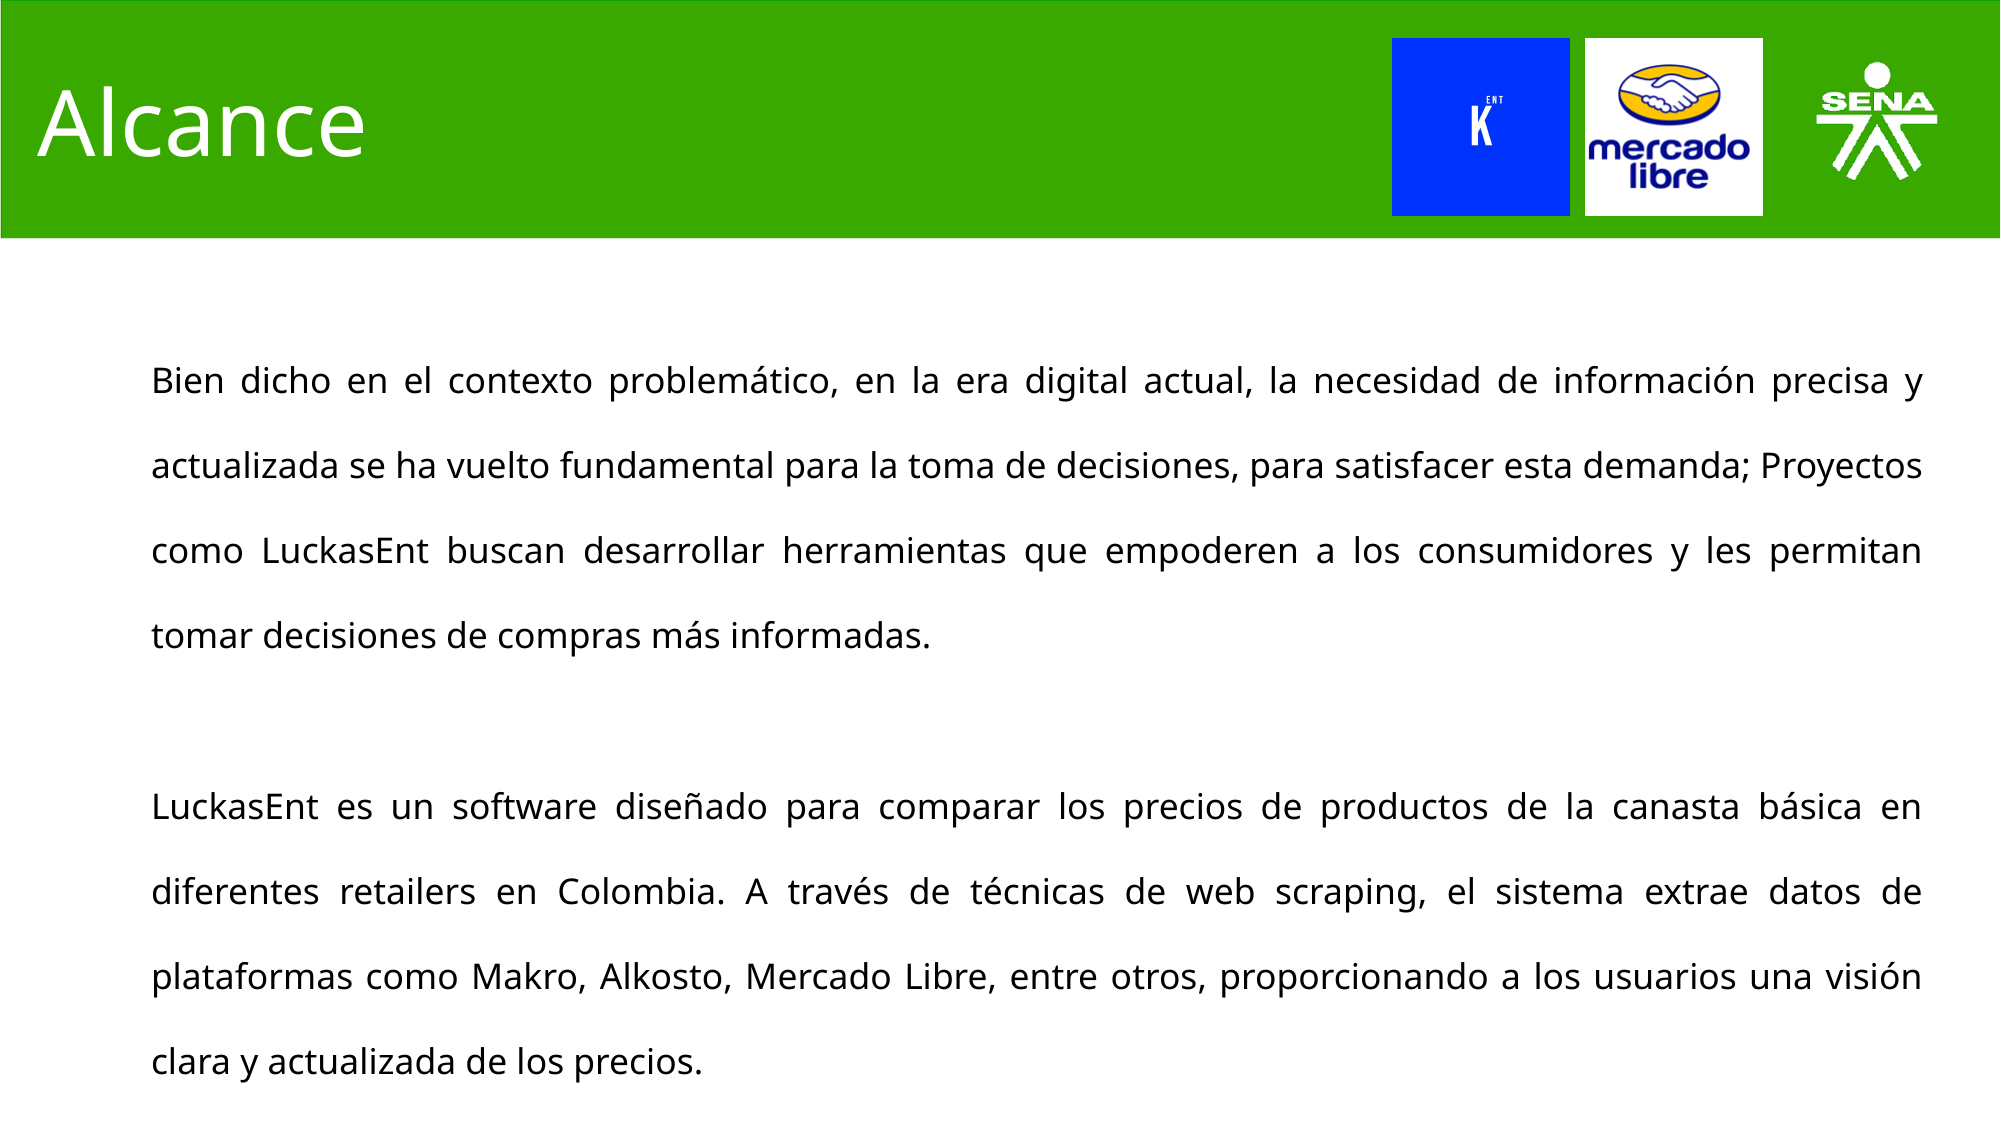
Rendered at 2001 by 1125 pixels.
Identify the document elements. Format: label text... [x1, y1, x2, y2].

text_box Bien dicho en el contexto problemático, en la era digital actual, la necesidad de información precisa y actualizada se ha vuelto fundamental para la toma de decisiones, para satisfacer esta demanda; Proyectos como LuckasEnt buscan desarrollar herramientas que empoderen a los consumidores y les permitan tomar decisiones de compras más informadas. LuckasEnt es un software diseñado para comparar los precios de productos de la canasta básica en diferentes retailers en Colombia. A través de técnicas de web scraping, el sistema extrae datos de plataformas como Makro, Alkosto, Mercado Libre, entre otros, proporcionando a los usuarios una visión clara y actualizada de los precios. [61, 273, 1939, 1125]
title Alcance [22, 18, 1748, 236]
picture [0, 0, 2001, 1125]
